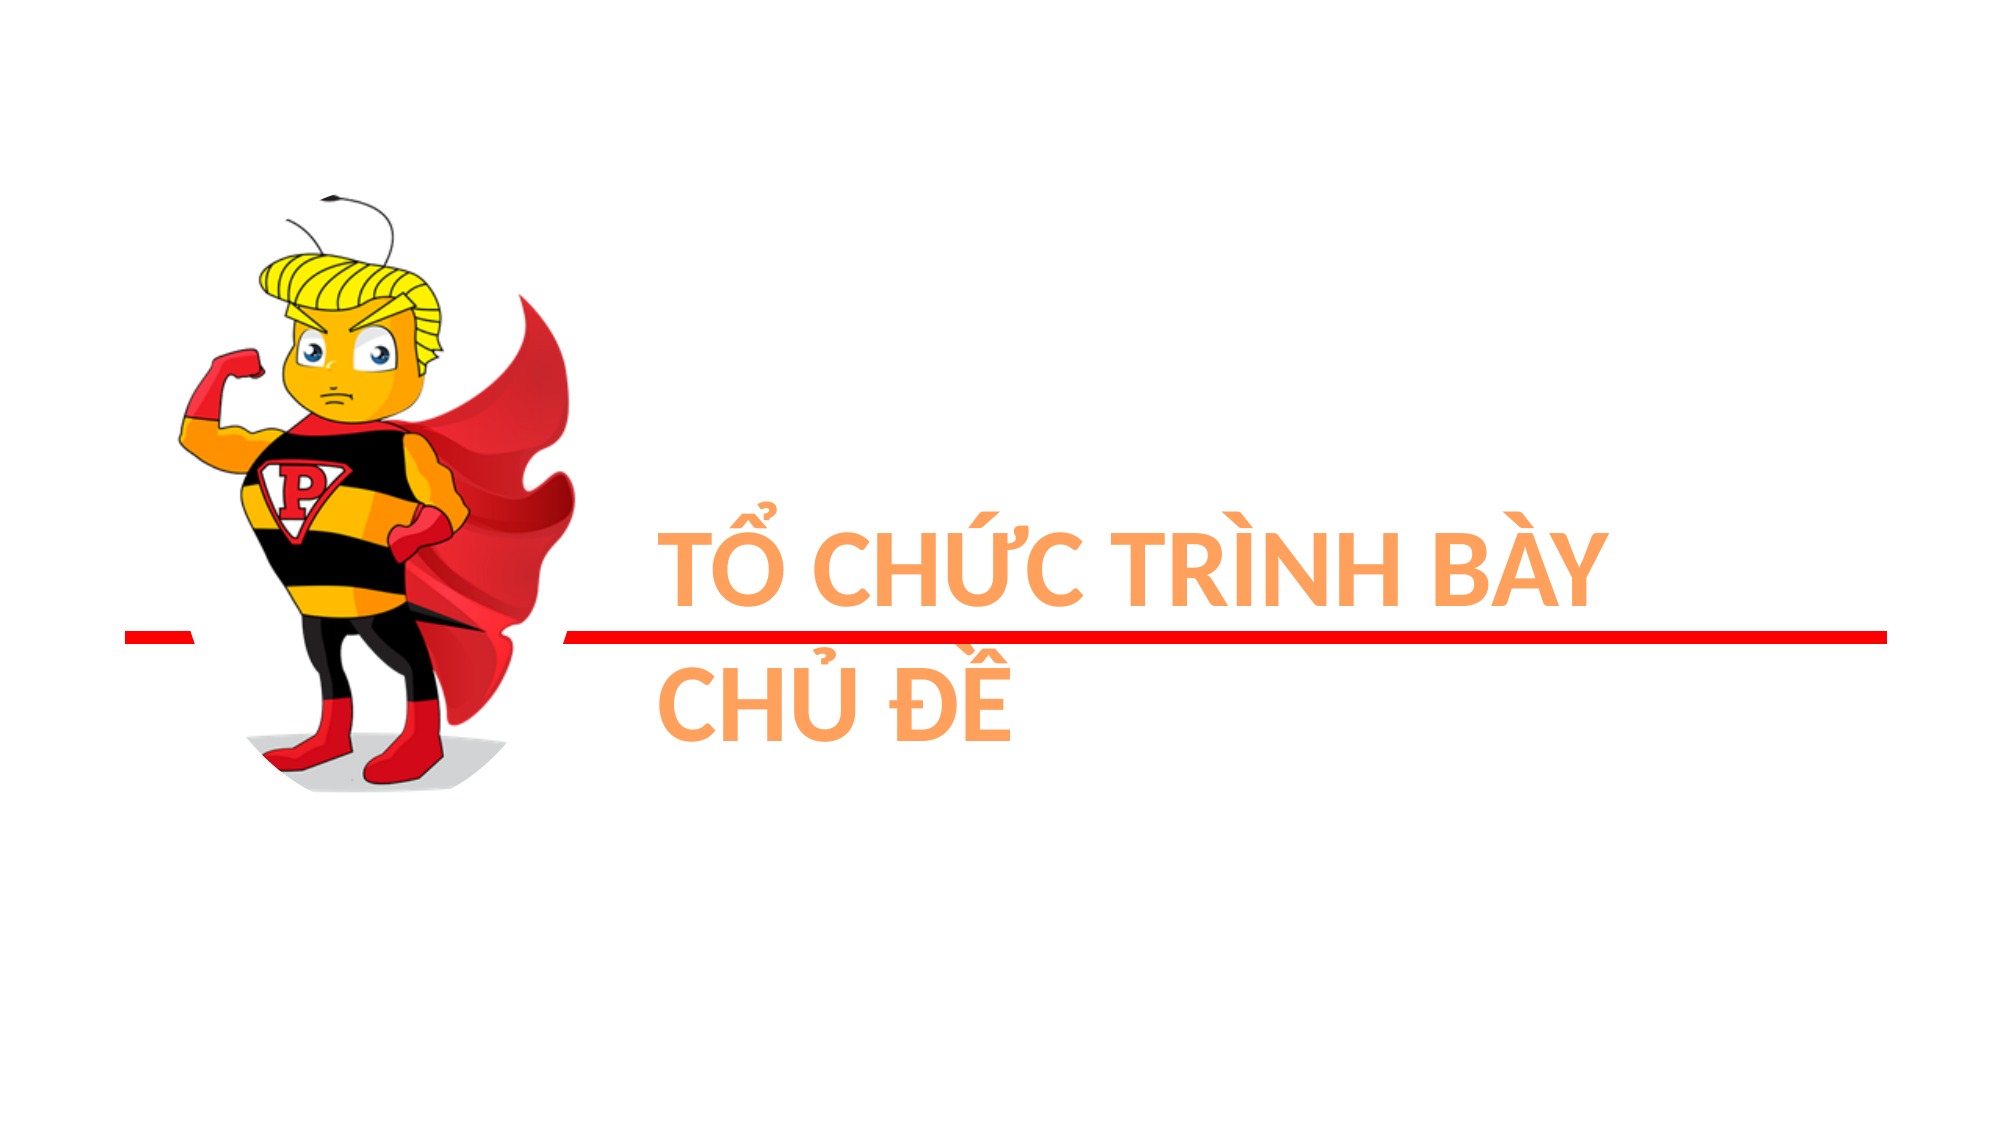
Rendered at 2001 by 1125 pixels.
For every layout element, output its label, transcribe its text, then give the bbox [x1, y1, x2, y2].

picture [169, 187, 588, 809]
text_box Tổ chức trình bày chủ đề [642, 486, 1788, 631]
